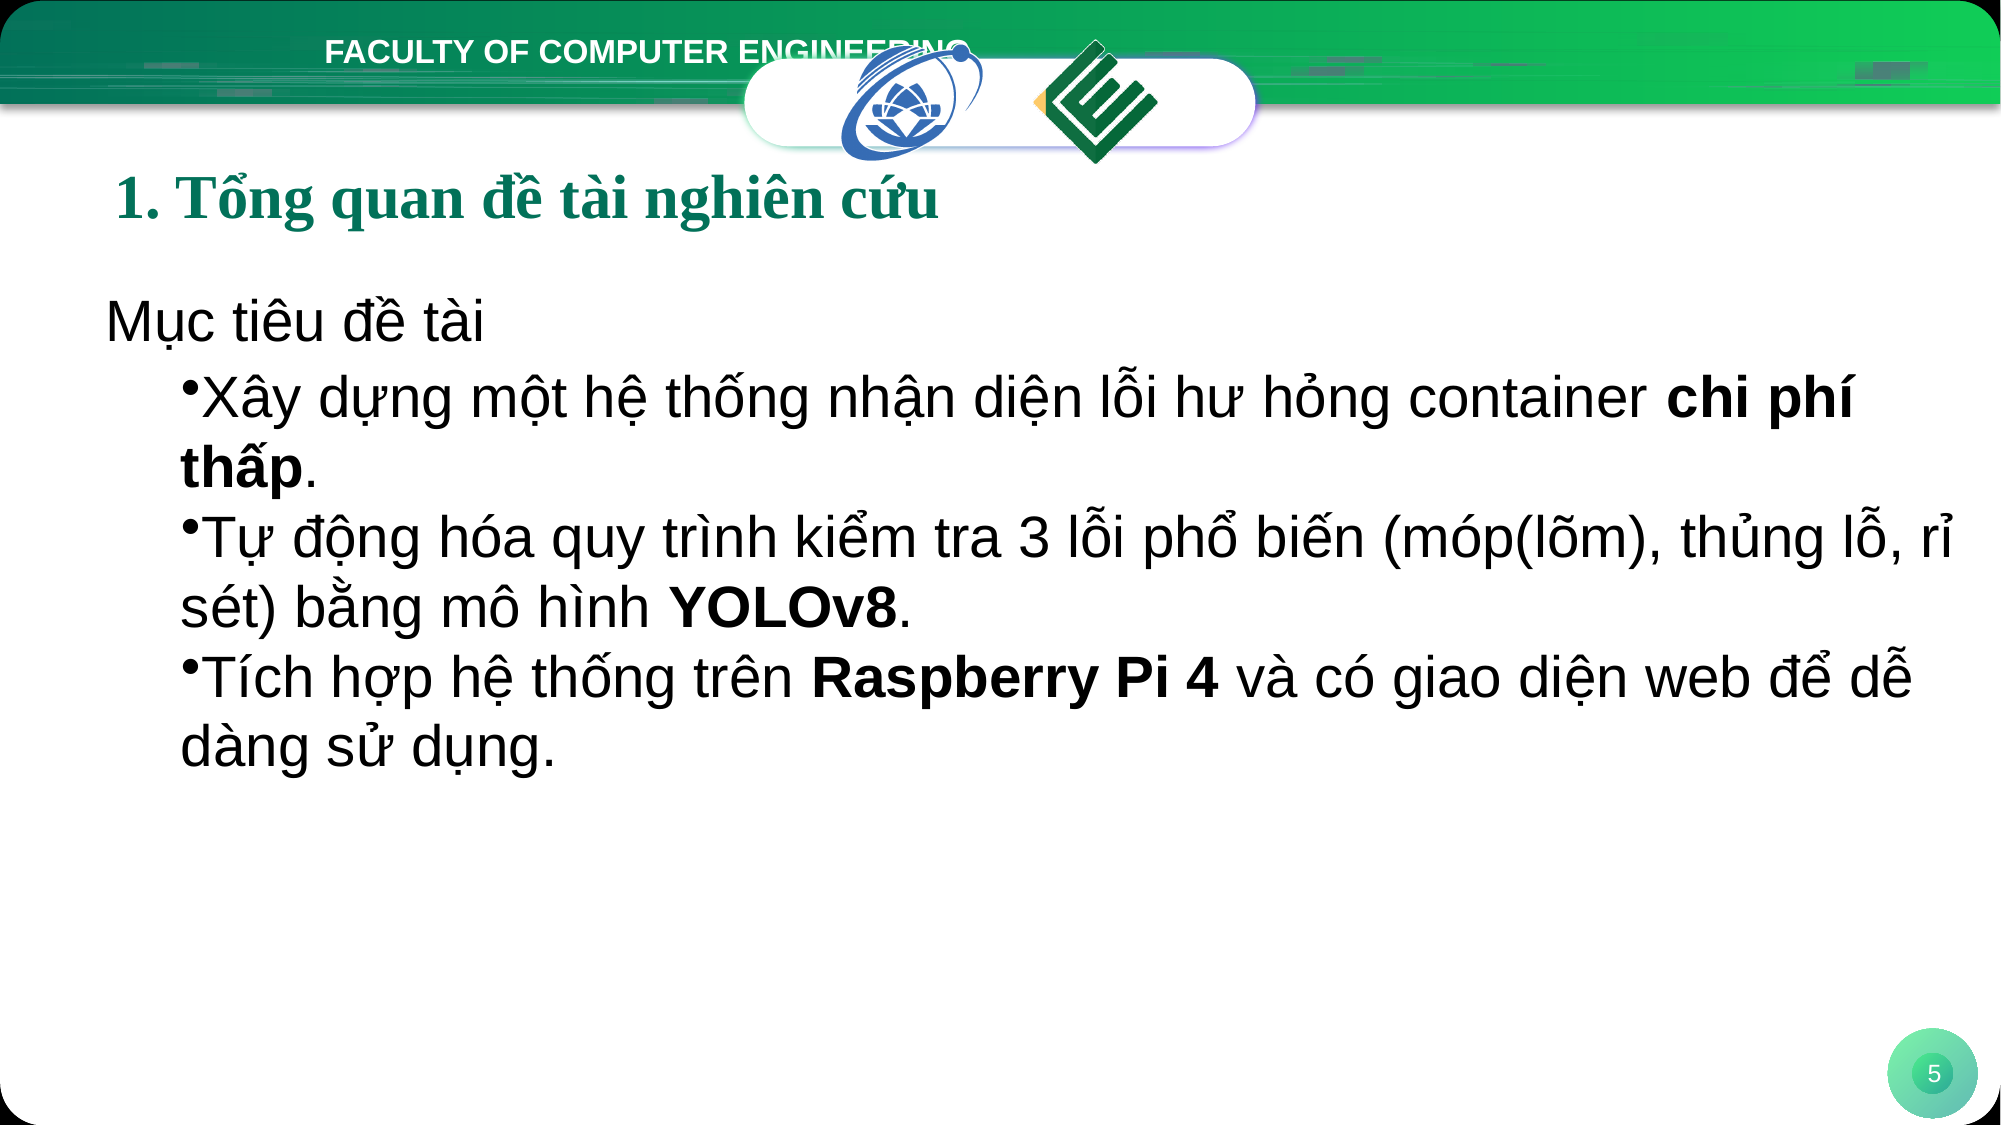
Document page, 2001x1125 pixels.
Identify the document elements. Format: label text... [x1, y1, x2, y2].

list Mục tiêu đề tài Xây dựng một hệ thống nhận diện lỗi hư hỏng container chi phí thấp. Tự động hóa quy trình kiểm tra 3 lỗi phổ biến (móp(lõm), thủng lỗ, rỉ sét) bằng mô hình YOLOv8. Tích hợp hệ thống trên Raspberry Pi 4 và có giao diện web để dễ dàng sử dụng. [90, 254, 1974, 999]
title 1. Tổng quan đề tài nghiên cứu [99, 125, 1901, 254]
slide_number 5 [1709, 1042, 2000, 1103]
picture [825, 46, 830, 54]
picture [0, 1, 2001, 125]
picture [766, 46, 773, 61]
